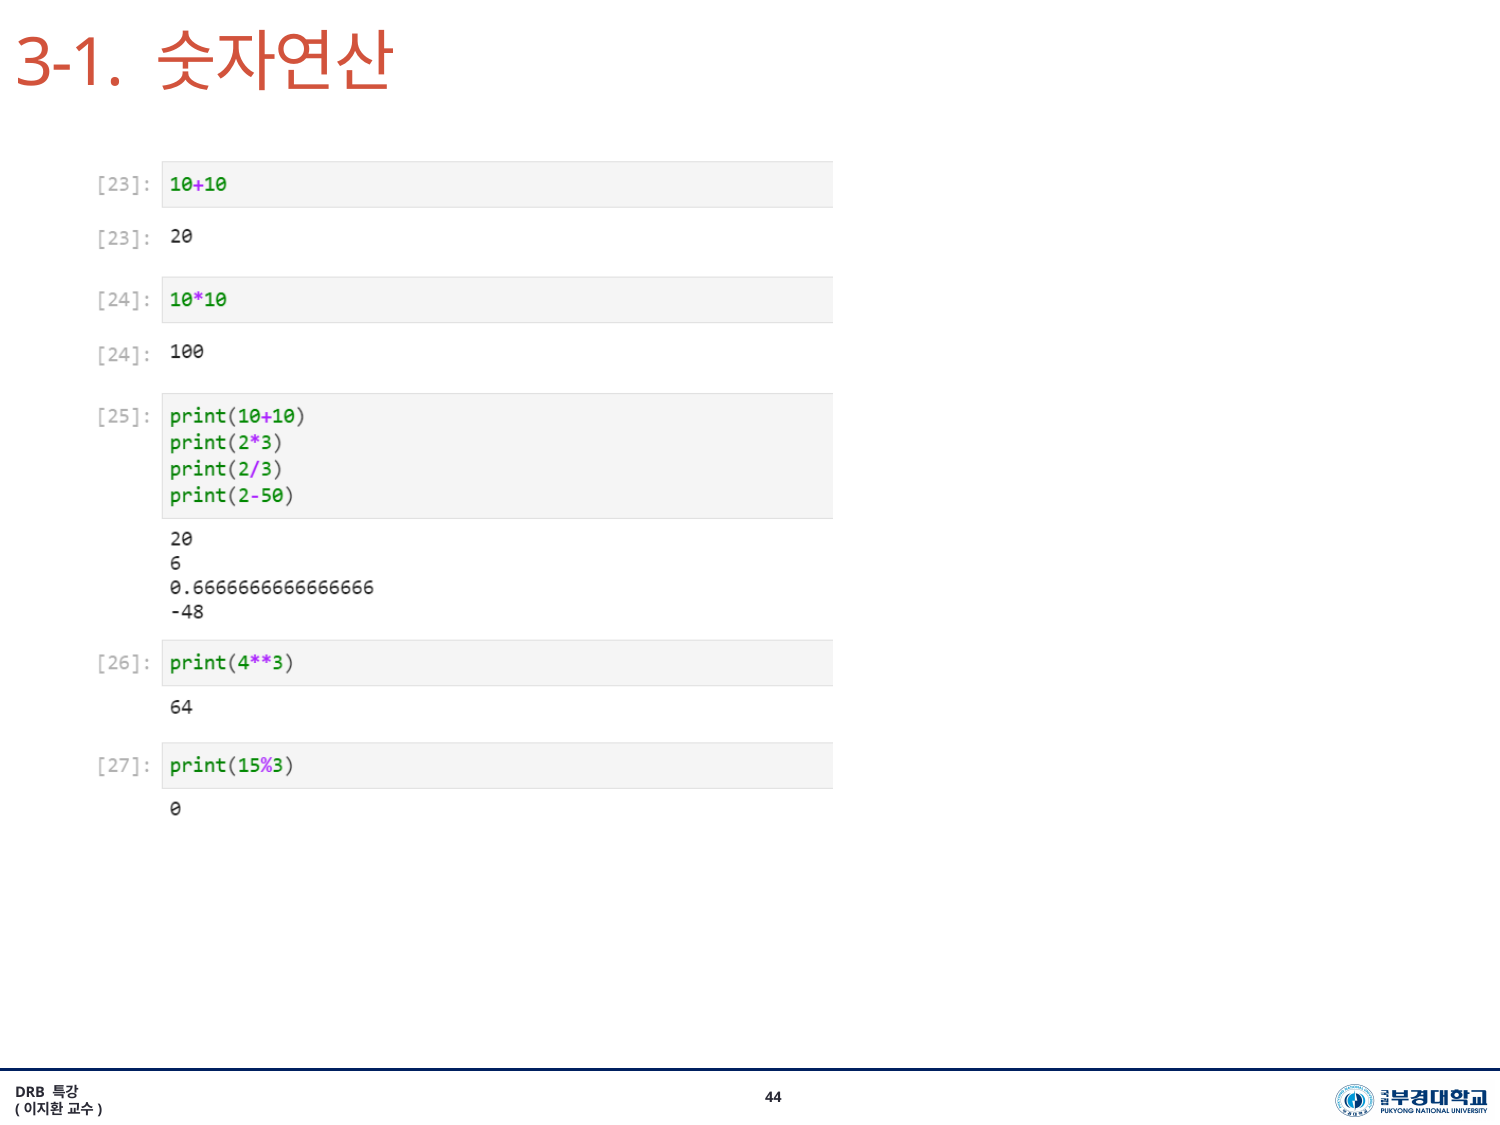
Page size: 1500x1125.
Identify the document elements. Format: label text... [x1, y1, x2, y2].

picture [74, 149, 834, 845]
slide_number DRB 특강 (이지환 교수) [0, 1082, 303, 1118]
title 3-1. 숫자연산 [0, 1, 1500, 116]
picture [1330, 1079, 1495, 1121]
